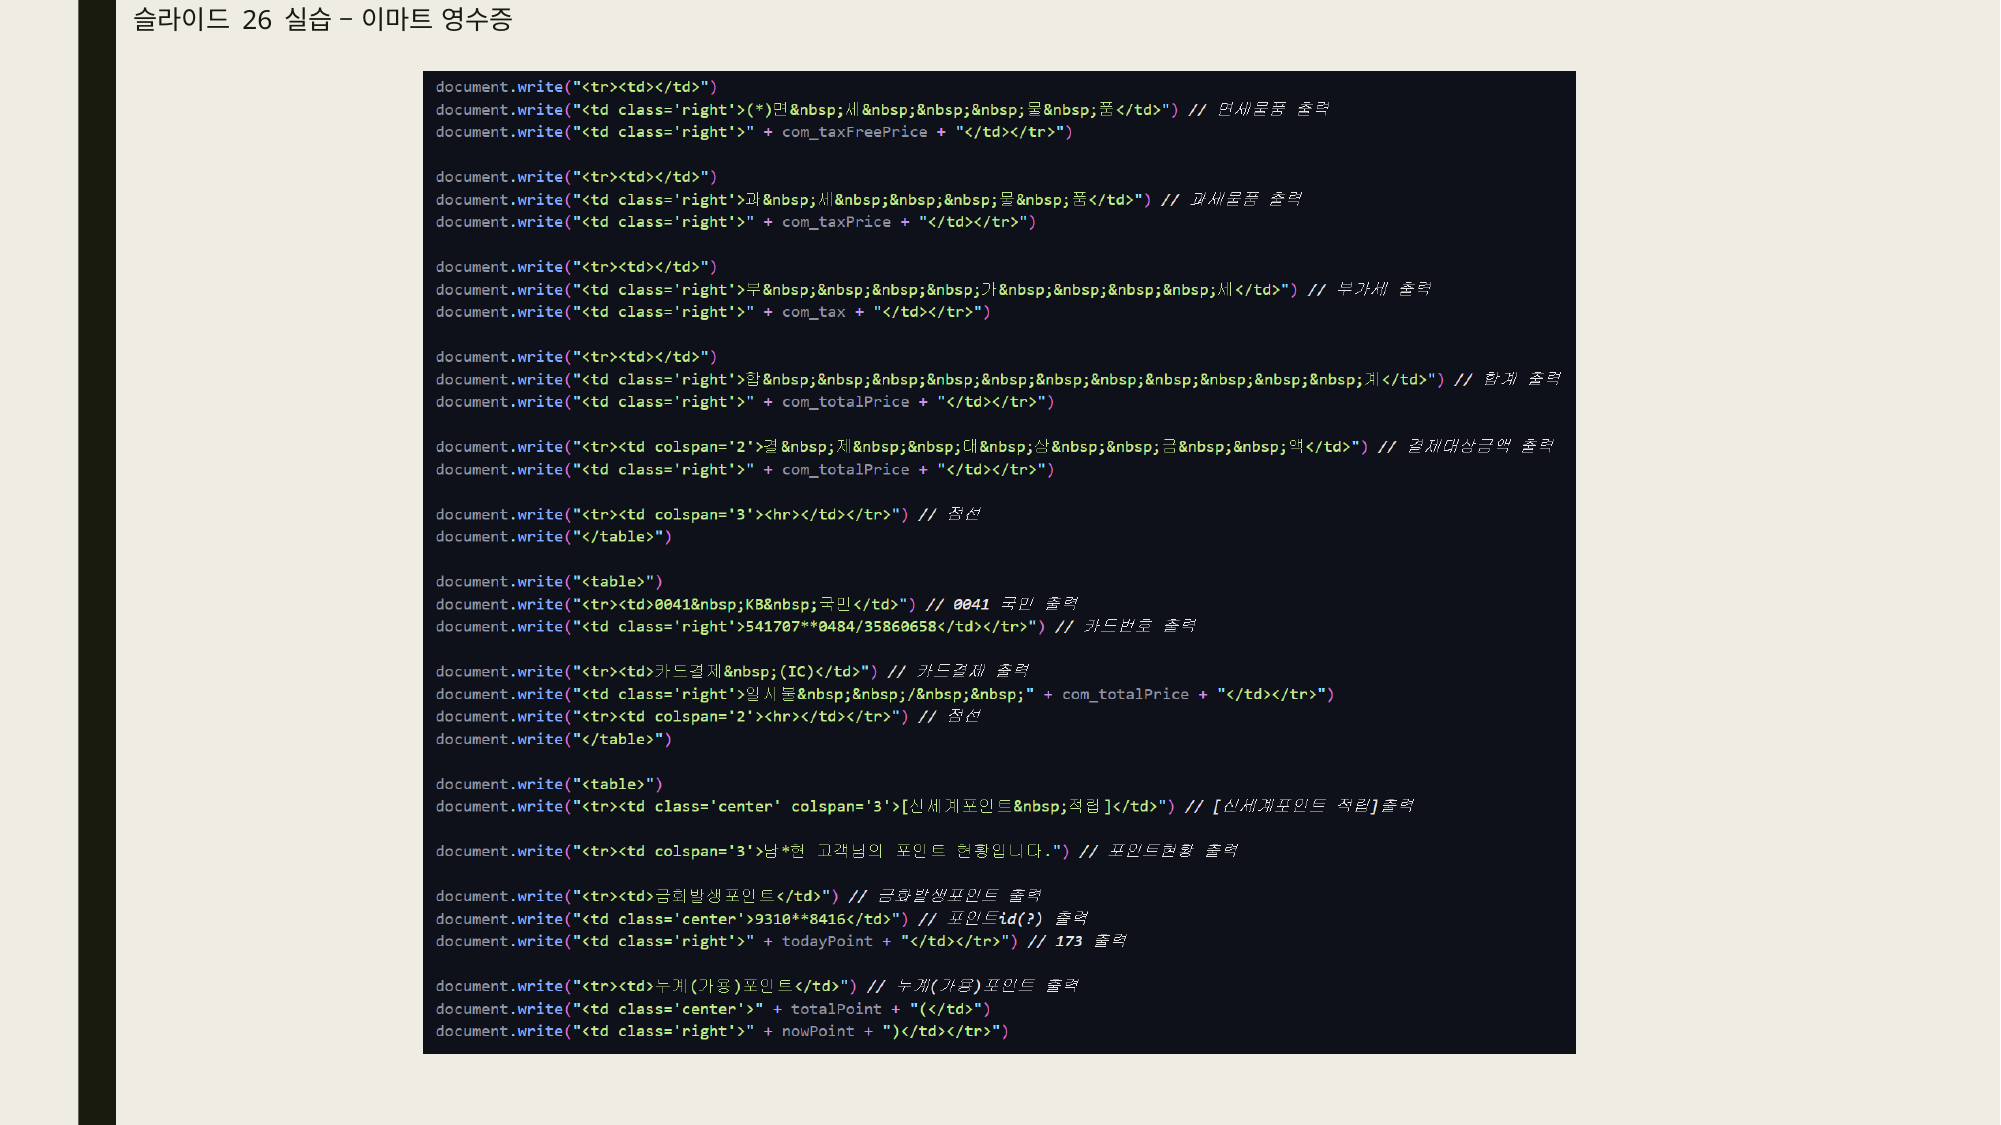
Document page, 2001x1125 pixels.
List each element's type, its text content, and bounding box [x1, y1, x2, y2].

picture [423, 71, 1576, 1054]
title 슬라이드 26 실습 – 이마트 영수증 [118, 0, 1694, 75]
